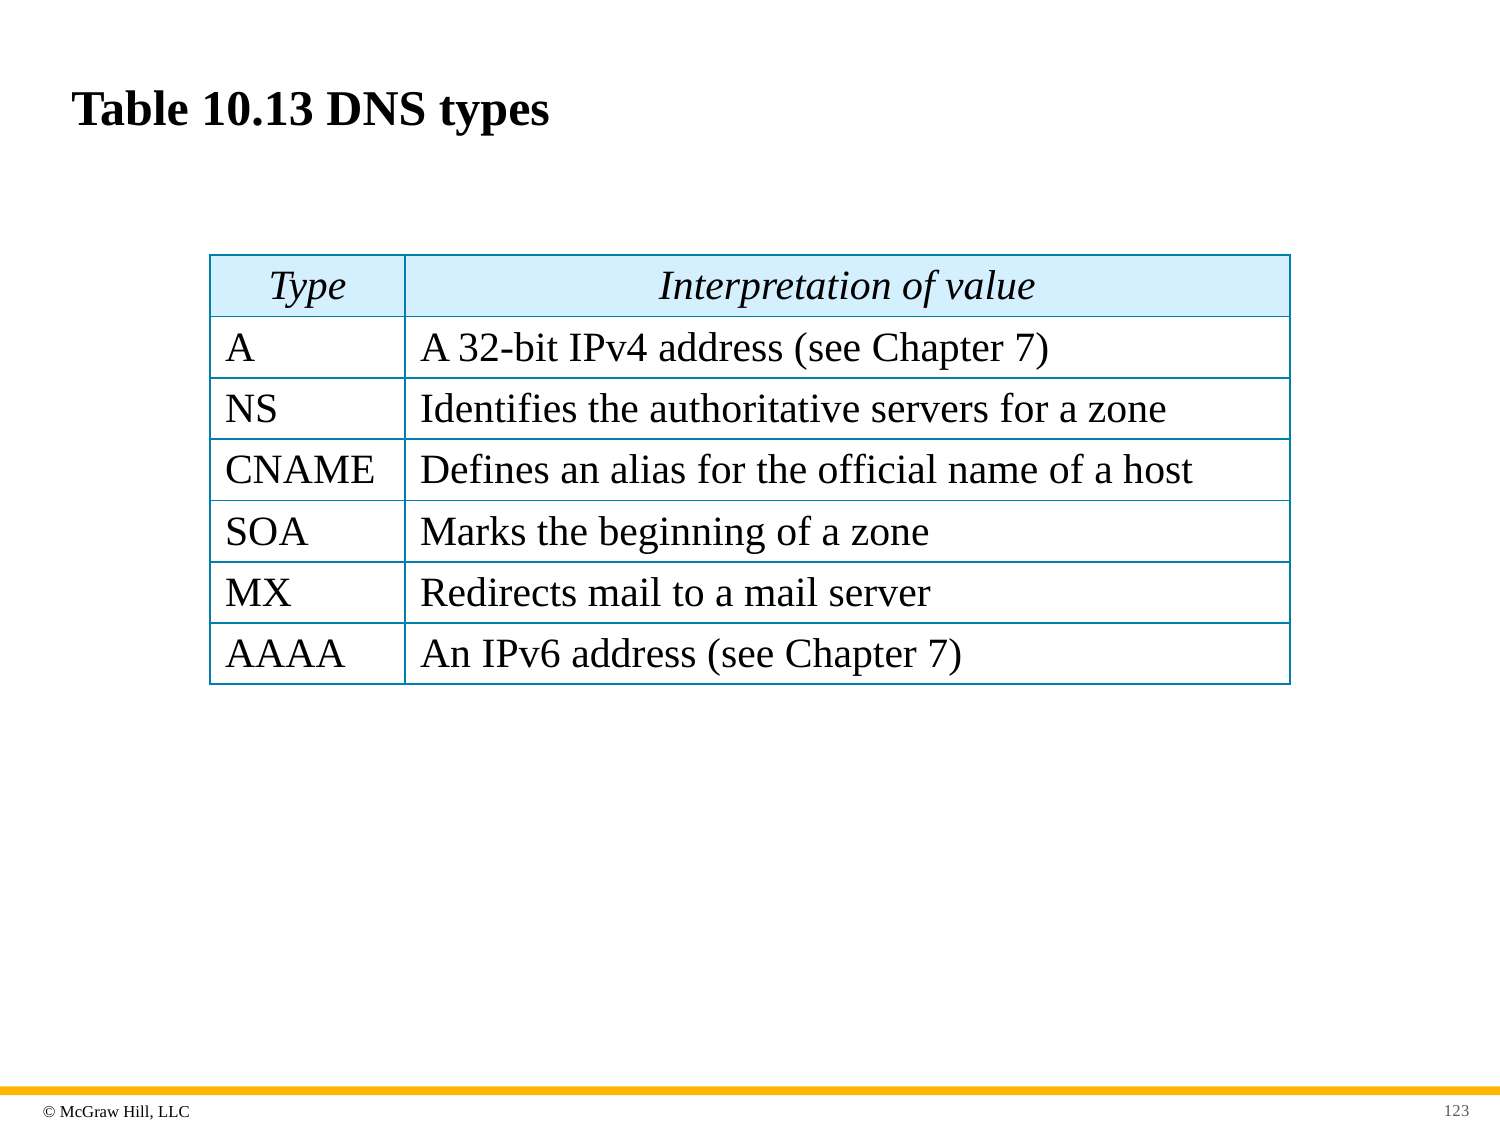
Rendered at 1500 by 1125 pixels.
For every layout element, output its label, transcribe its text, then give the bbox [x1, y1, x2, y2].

table_cell SOA [211, 501, 404, 561]
table_cell Defines an alias for the official name of a host [406, 440, 1289, 500]
slide_number 123 [1418, 1096, 1477, 1123]
table_cell AAAA [211, 624, 404, 683]
table_cell Marks the beginning of a zone [406, 501, 1289, 561]
table_cell An IPv6 address (see Chapter 7) [406, 624, 1289, 683]
table_header Interpretation of value [406, 256, 1289, 316]
title Table 10.13 DNS types [56, 50, 1444, 162]
table_cell MX [211, 563, 404, 622]
table_cell CNAME [211, 440, 404, 500]
table_header Type [211, 256, 404, 316]
table_cell Identifies the authoritative servers for a zone [406, 379, 1289, 438]
table_cell Redirects mail to a mail server [406, 563, 1289, 622]
table_cell NS [211, 379, 404, 438]
table_cell A [211, 317, 404, 377]
table_cell A 32-bit IPv4 address (see Chapter 7) [406, 317, 1289, 377]
